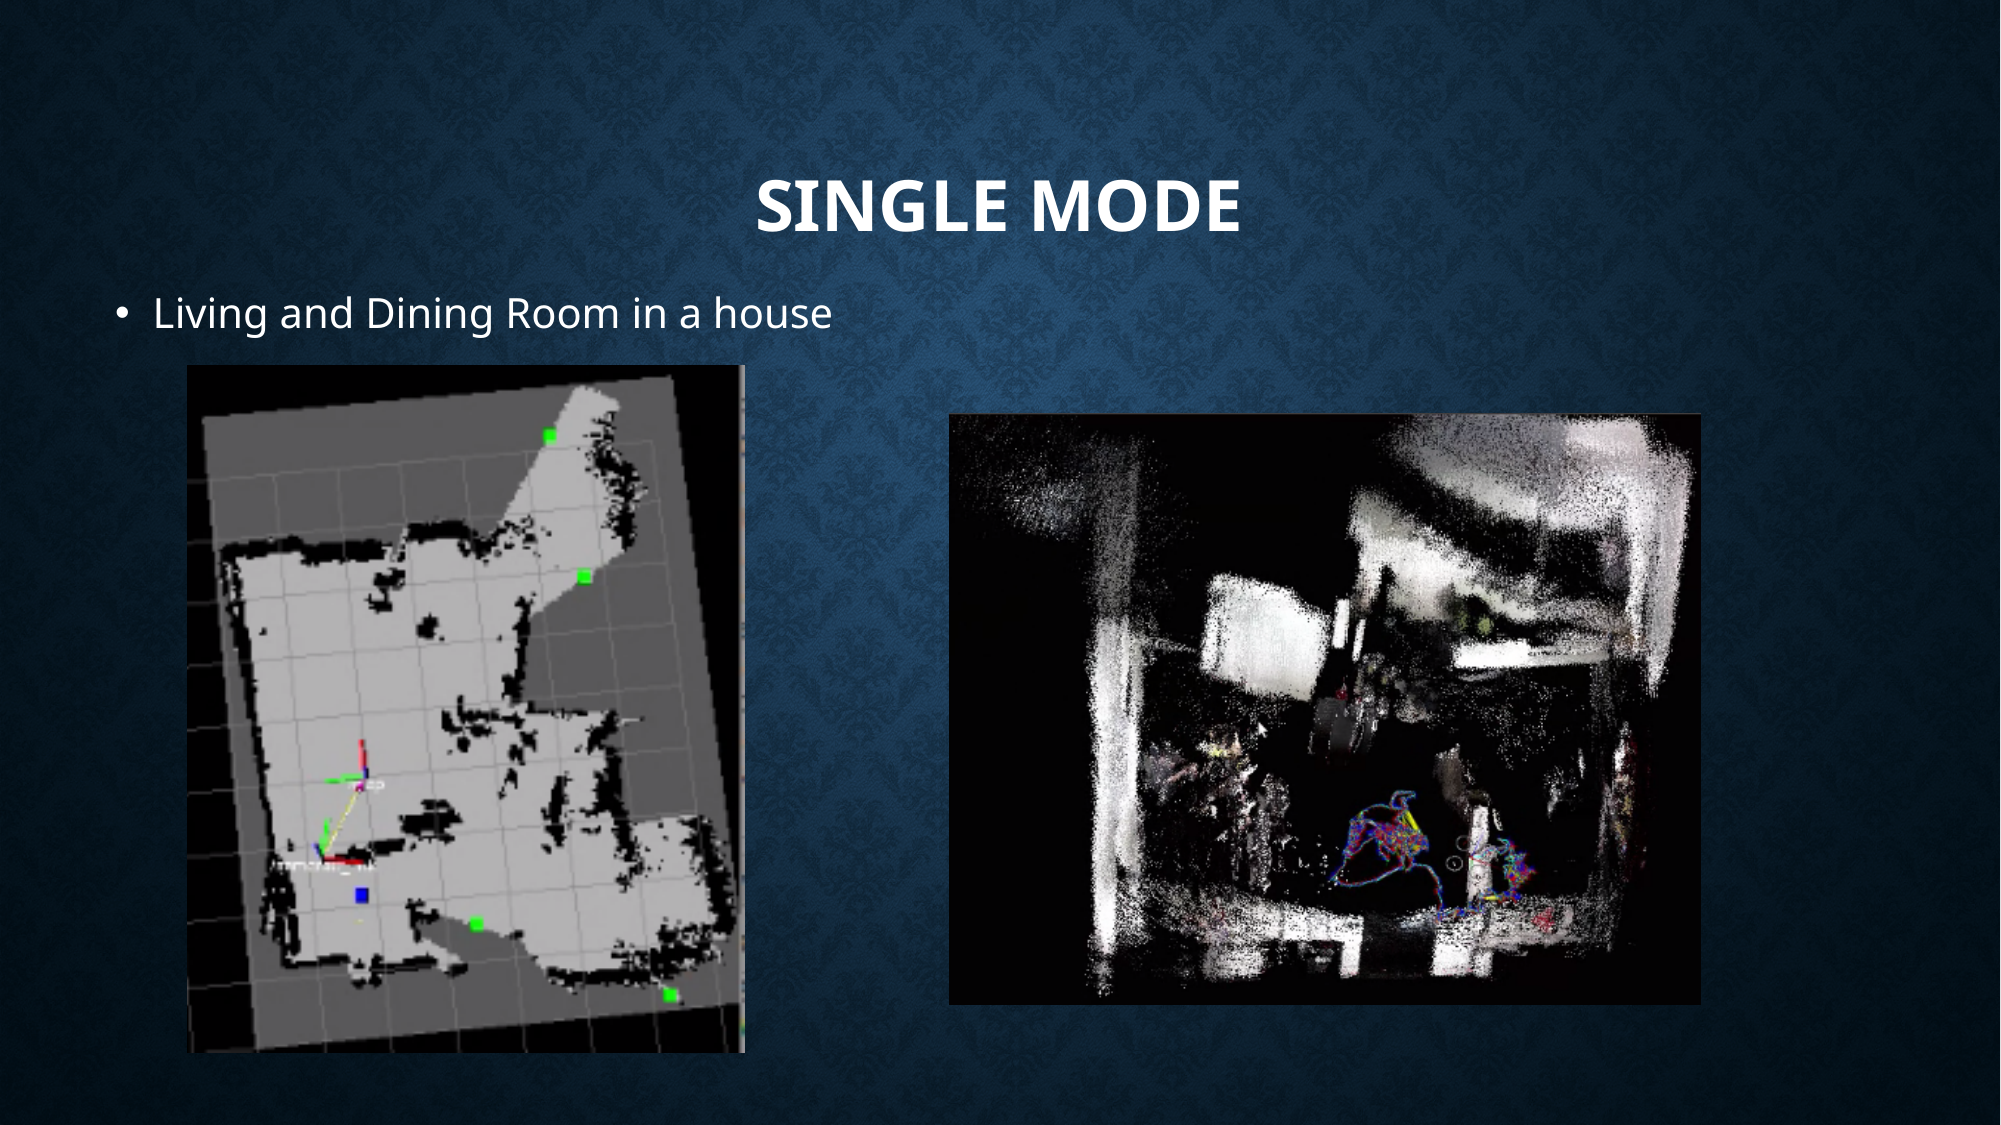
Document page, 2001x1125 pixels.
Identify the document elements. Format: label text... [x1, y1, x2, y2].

picture [187, 364, 746, 1053]
text_box Living and Dining Room in a house [100, 270, 1799, 366]
title Single Mode [149, 99, 1849, 318]
picture [949, 412, 1701, 1006]
